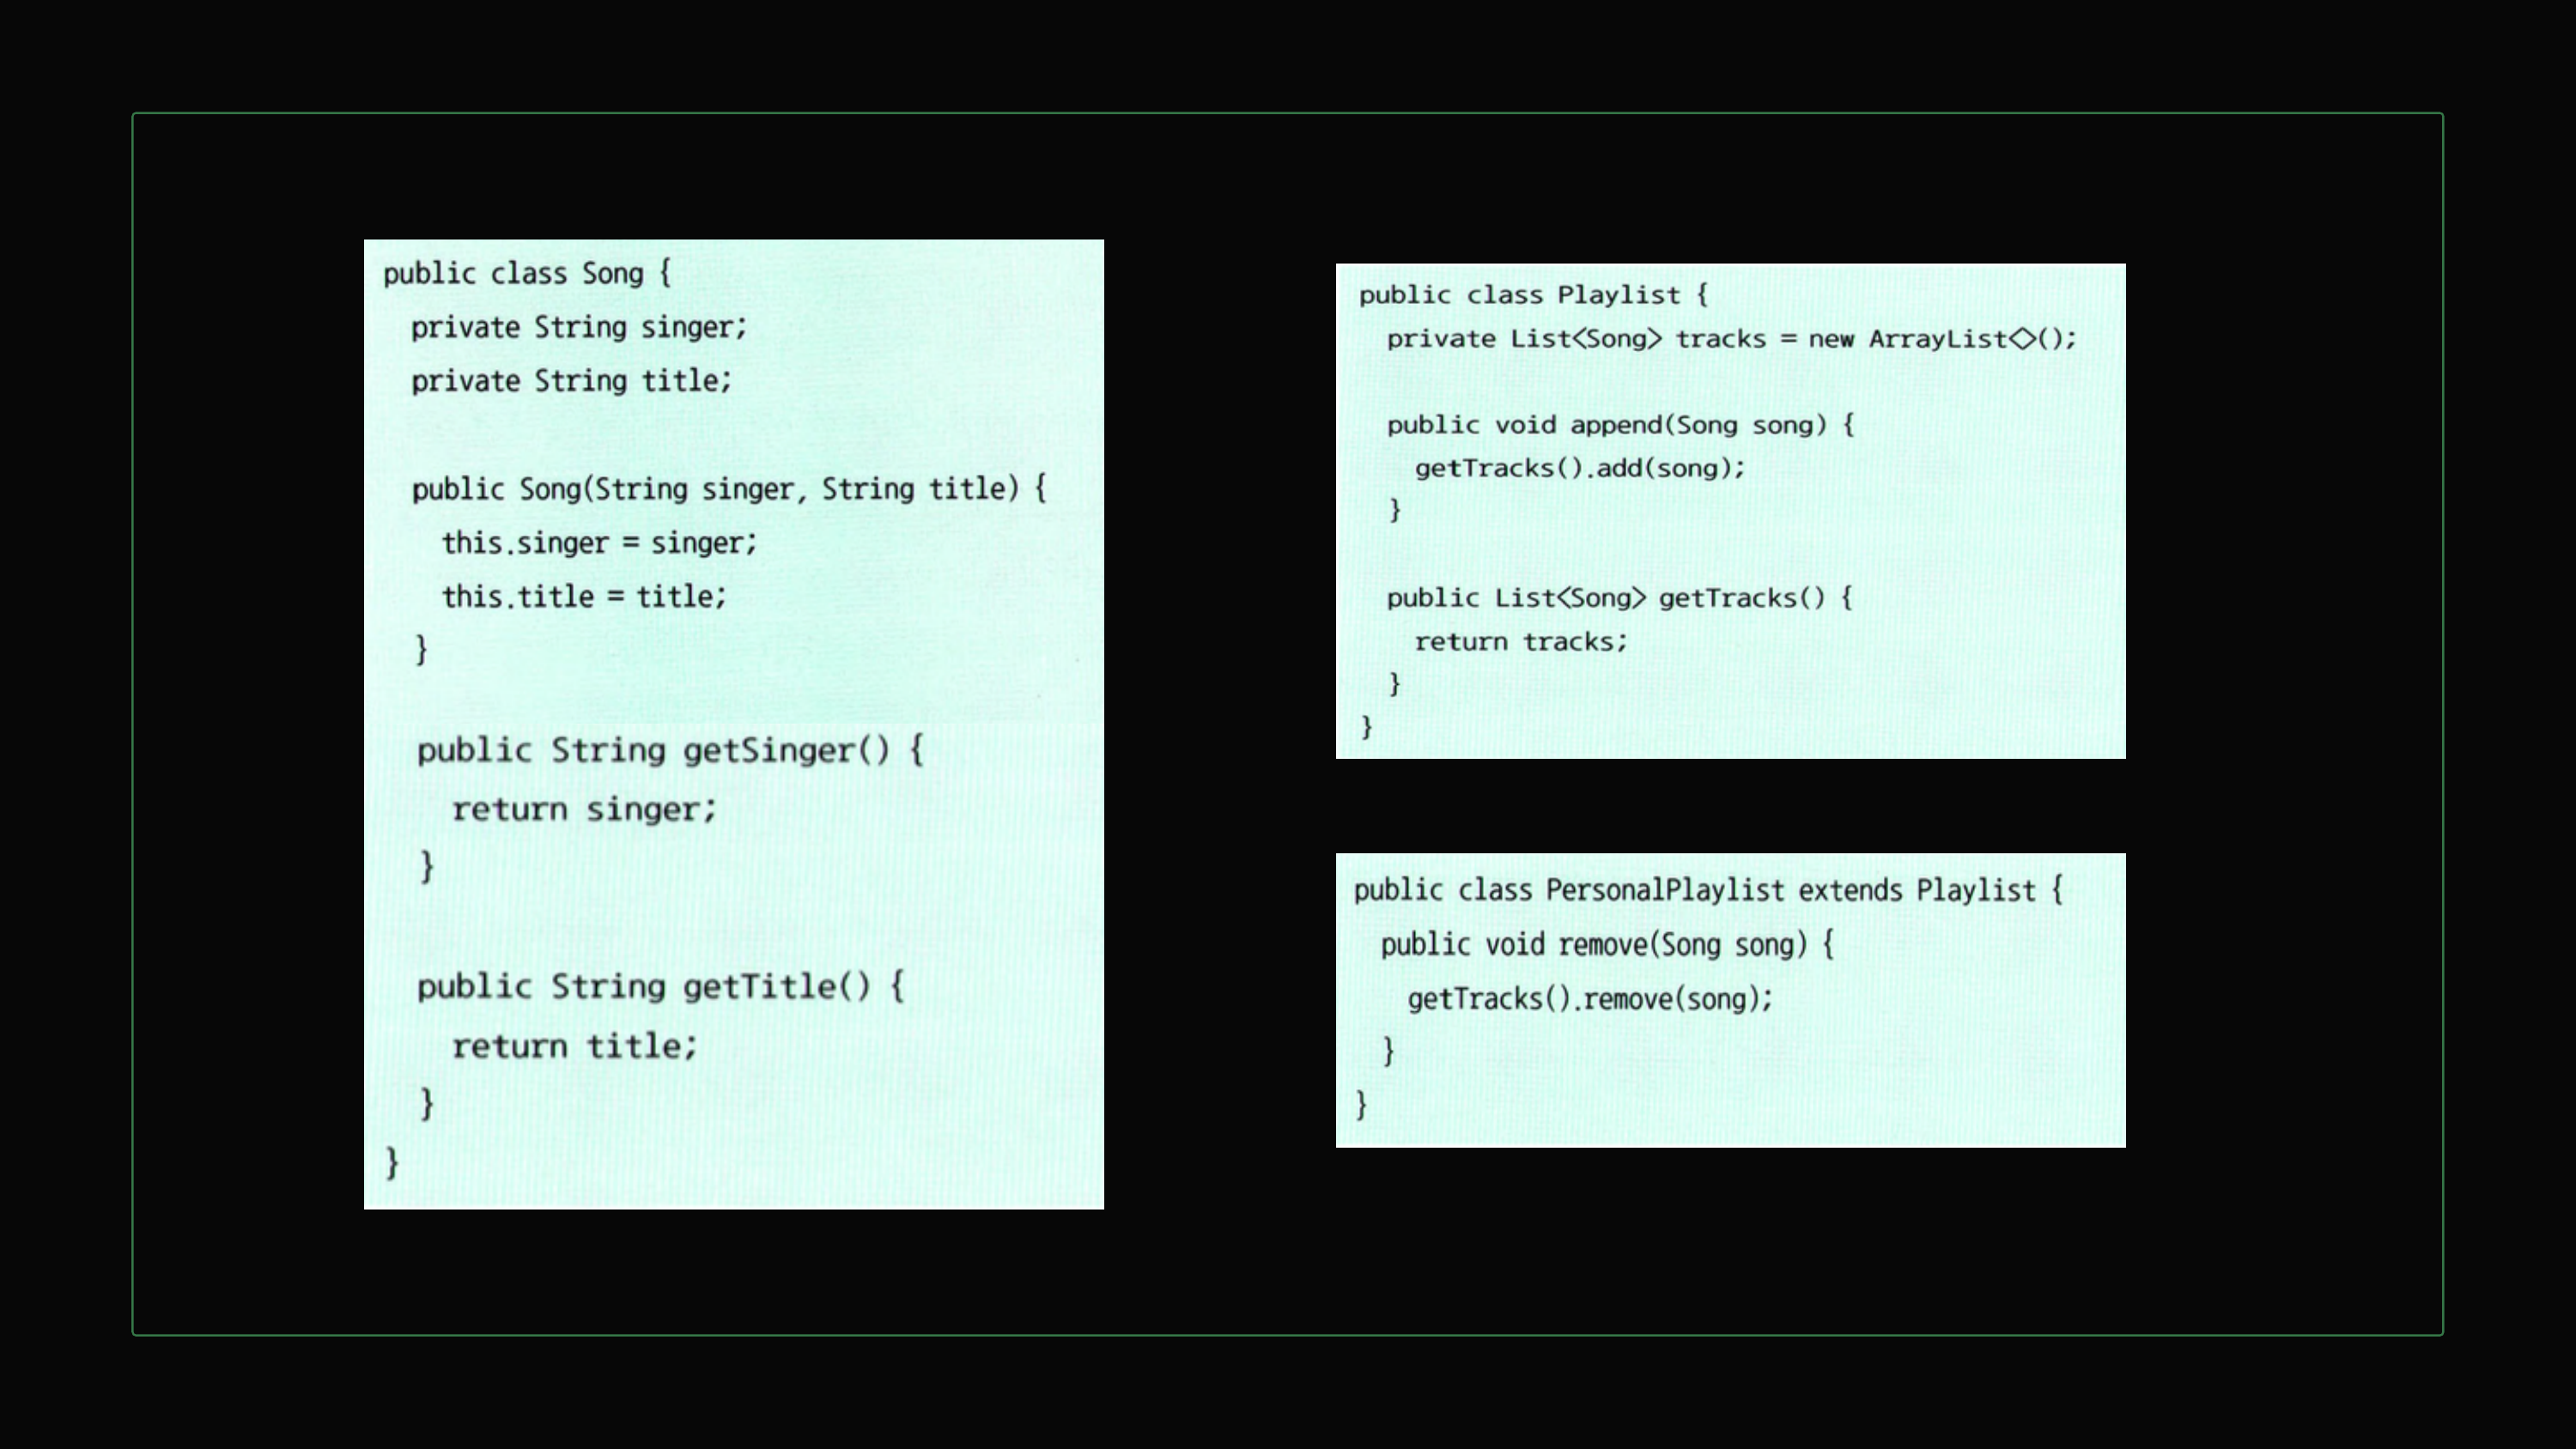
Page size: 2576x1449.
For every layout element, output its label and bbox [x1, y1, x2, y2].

text_box [131, 112, 2445, 1337]
picture [364, 239, 1104, 1210]
picture [1336, 263, 2126, 759]
picture [1336, 853, 2126, 1148]
